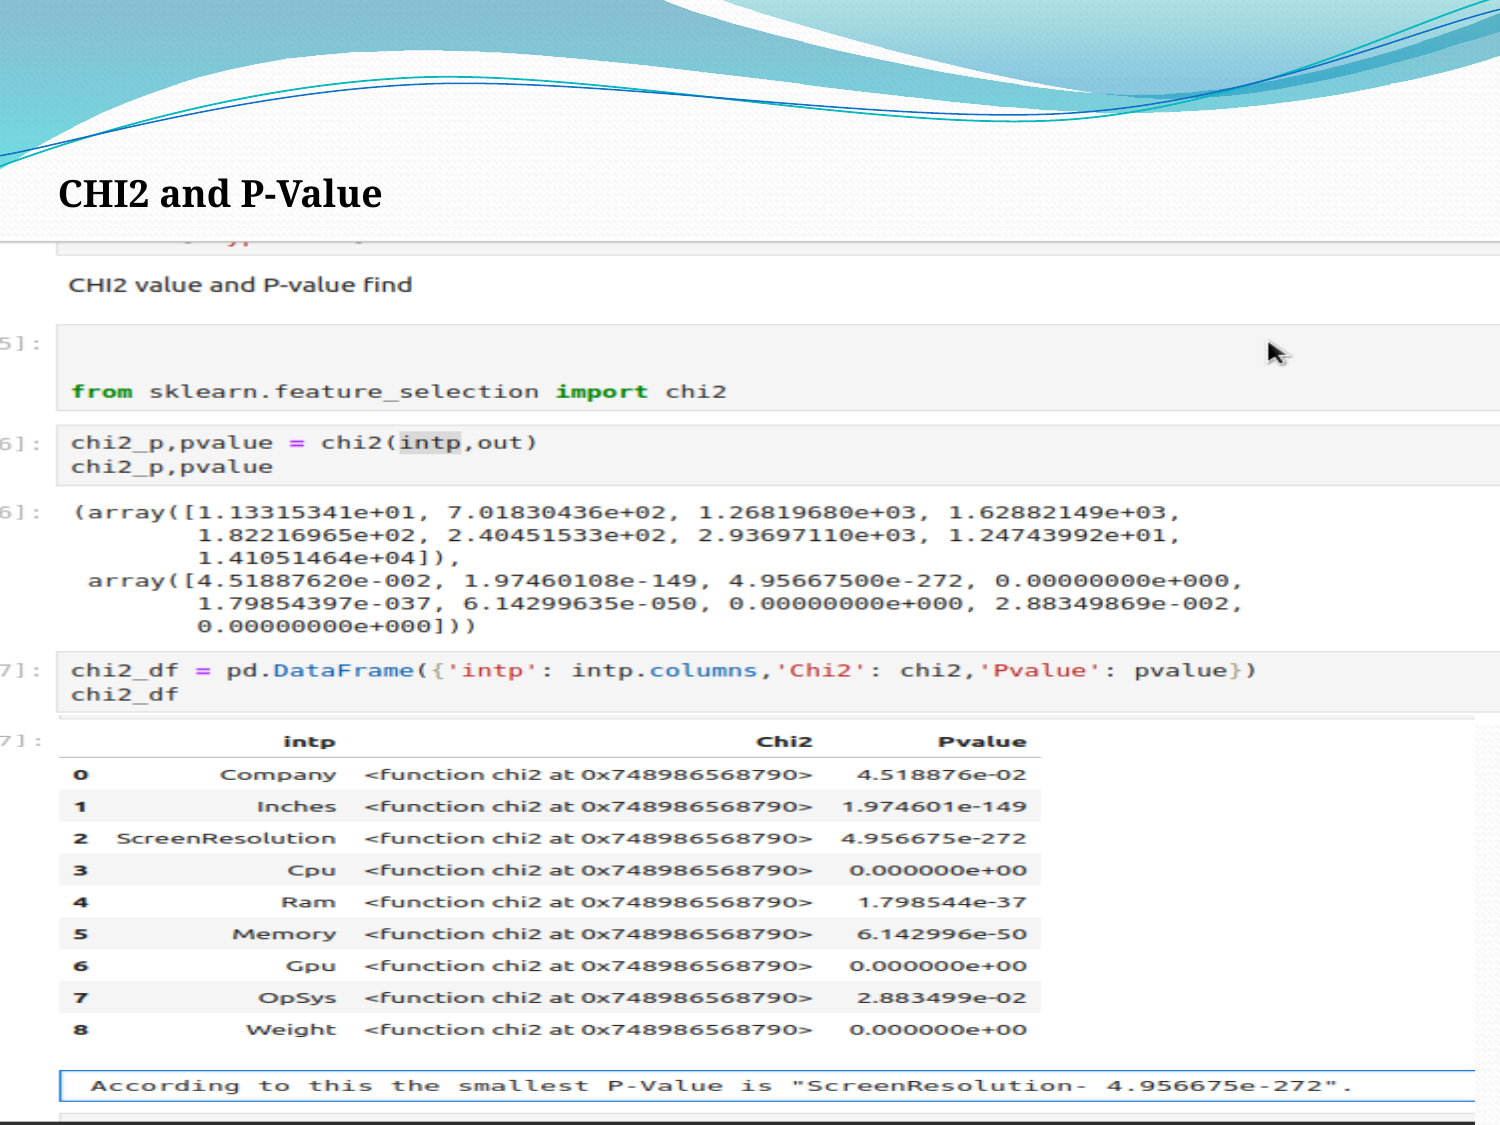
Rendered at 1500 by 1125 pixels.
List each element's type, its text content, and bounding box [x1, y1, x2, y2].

text_box CHI2 and P-Value [43, 162, 398, 223]
picture [0, 237, 1500, 1125]
